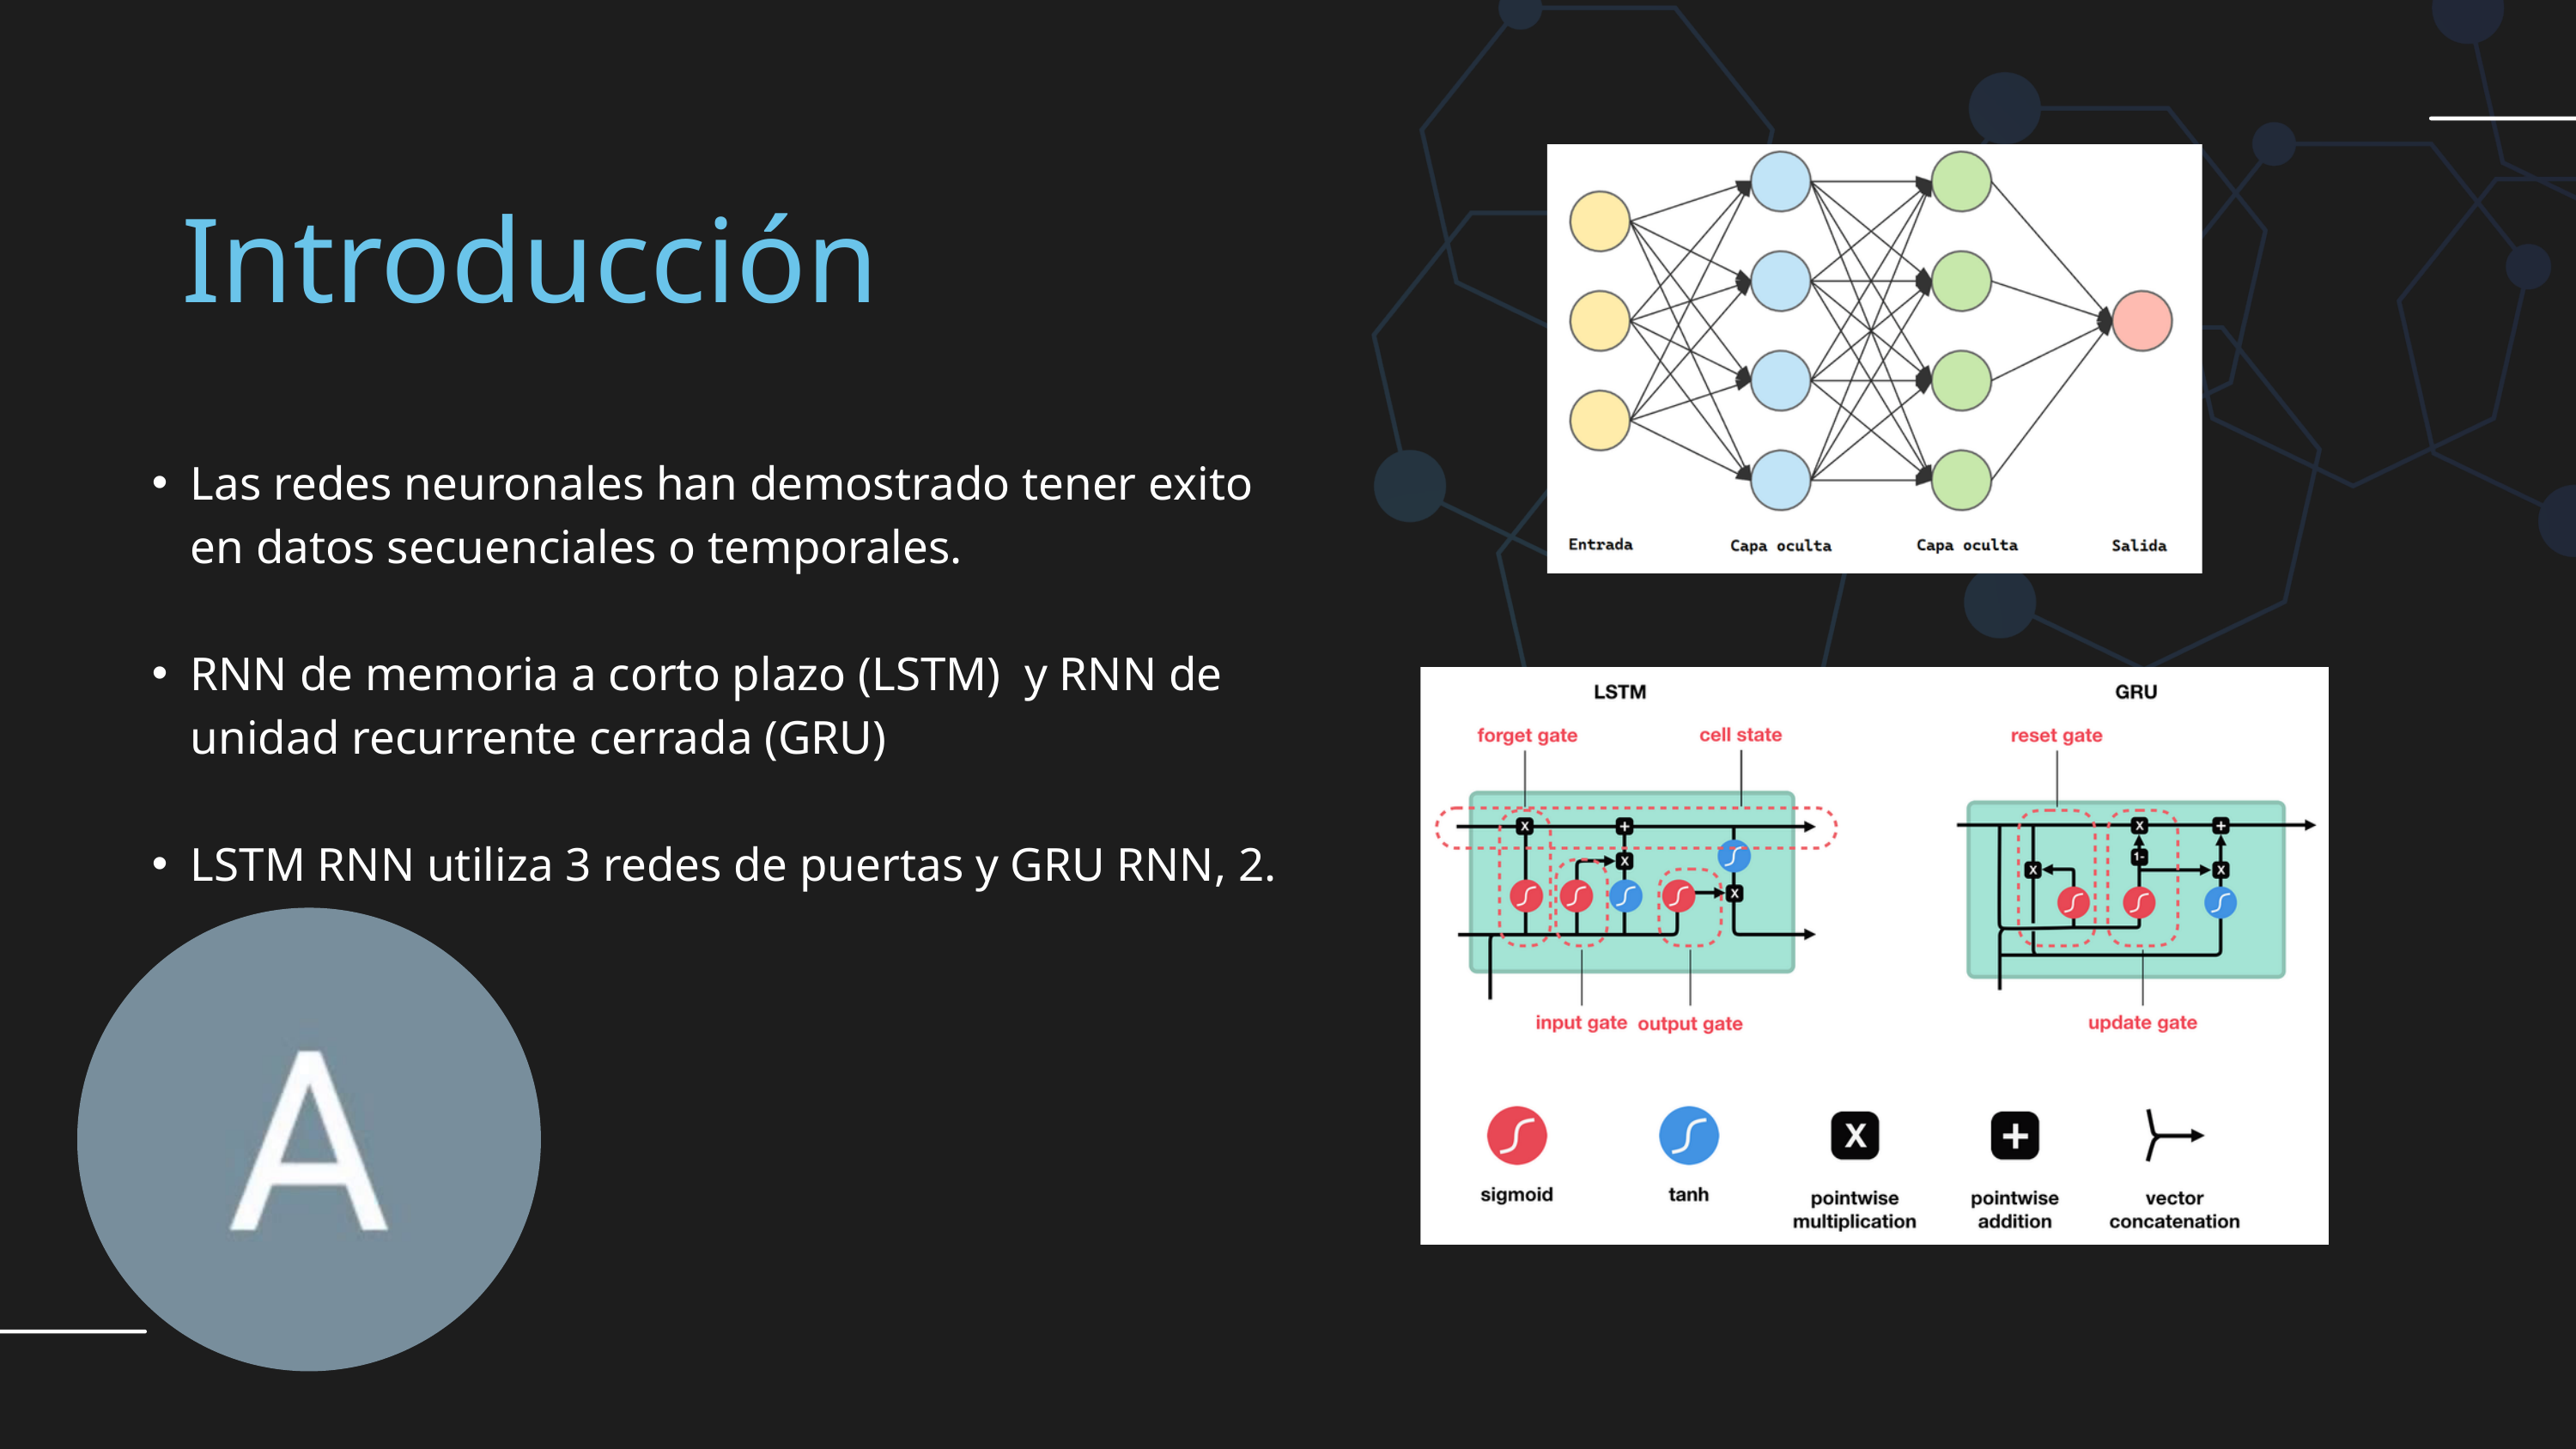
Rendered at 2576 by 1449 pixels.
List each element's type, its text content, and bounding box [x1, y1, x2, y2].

text_box Introducción [181, 204, 1220, 326]
text_box [1546, 144, 2202, 573]
text_box [1420, 667, 2330, 1246]
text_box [76, 907, 542, 1372]
text_box Las redes neuronales han demostrado tener exito en datos secuenciales o temporales. RNN de memoria a corto plazo (LSTM) y RNN de unidad recurrente cerrada (GRU) LSTM RNN utiliza 3 redes de puertas y GRU RNN, 2. [112, 445, 1288, 1018]
text_box [1371, 0, 2576, 796]
